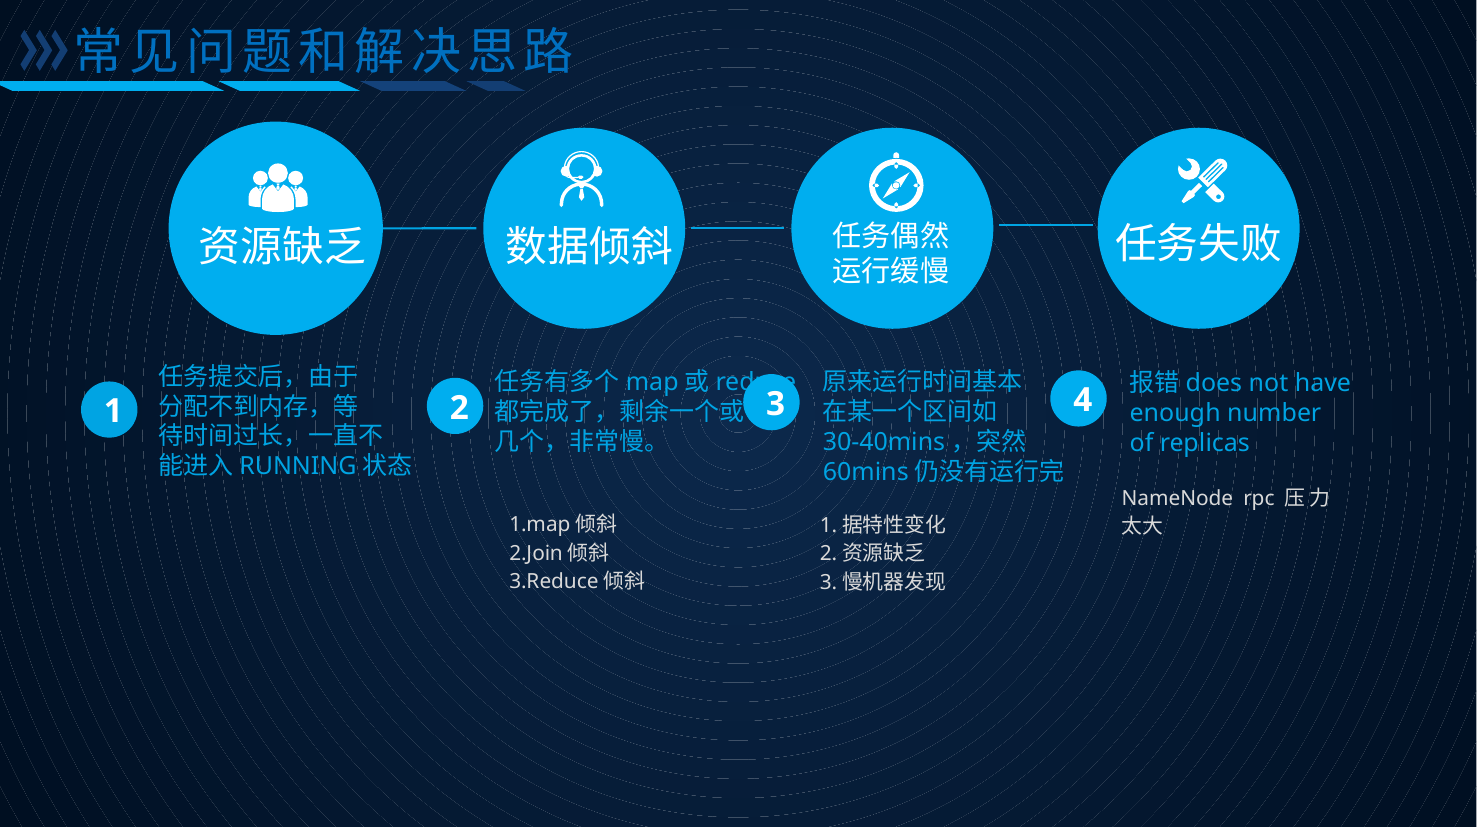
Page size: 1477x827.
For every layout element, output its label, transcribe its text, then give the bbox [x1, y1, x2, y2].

text_box [228, 87, 361, 92]
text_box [869, 152, 924, 212]
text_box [426, 358, 743, 601]
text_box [743, 358, 1079, 602]
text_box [483, 127, 686, 329]
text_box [559, 151, 604, 208]
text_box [248, 163, 308, 212]
text_box [370, 87, 467, 92]
text_box [476, 87, 527, 92]
text_box [0, 80, 225, 92]
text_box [1050, 359, 1373, 546]
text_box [81, 352, 463, 503]
text_box 常见问题和解决思路 [58, 11, 589, 87]
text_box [20, 29, 68, 71]
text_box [791, 127, 994, 329]
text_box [168, 121, 383, 335]
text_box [1097, 127, 1300, 329]
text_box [1177, 157, 1228, 204]
